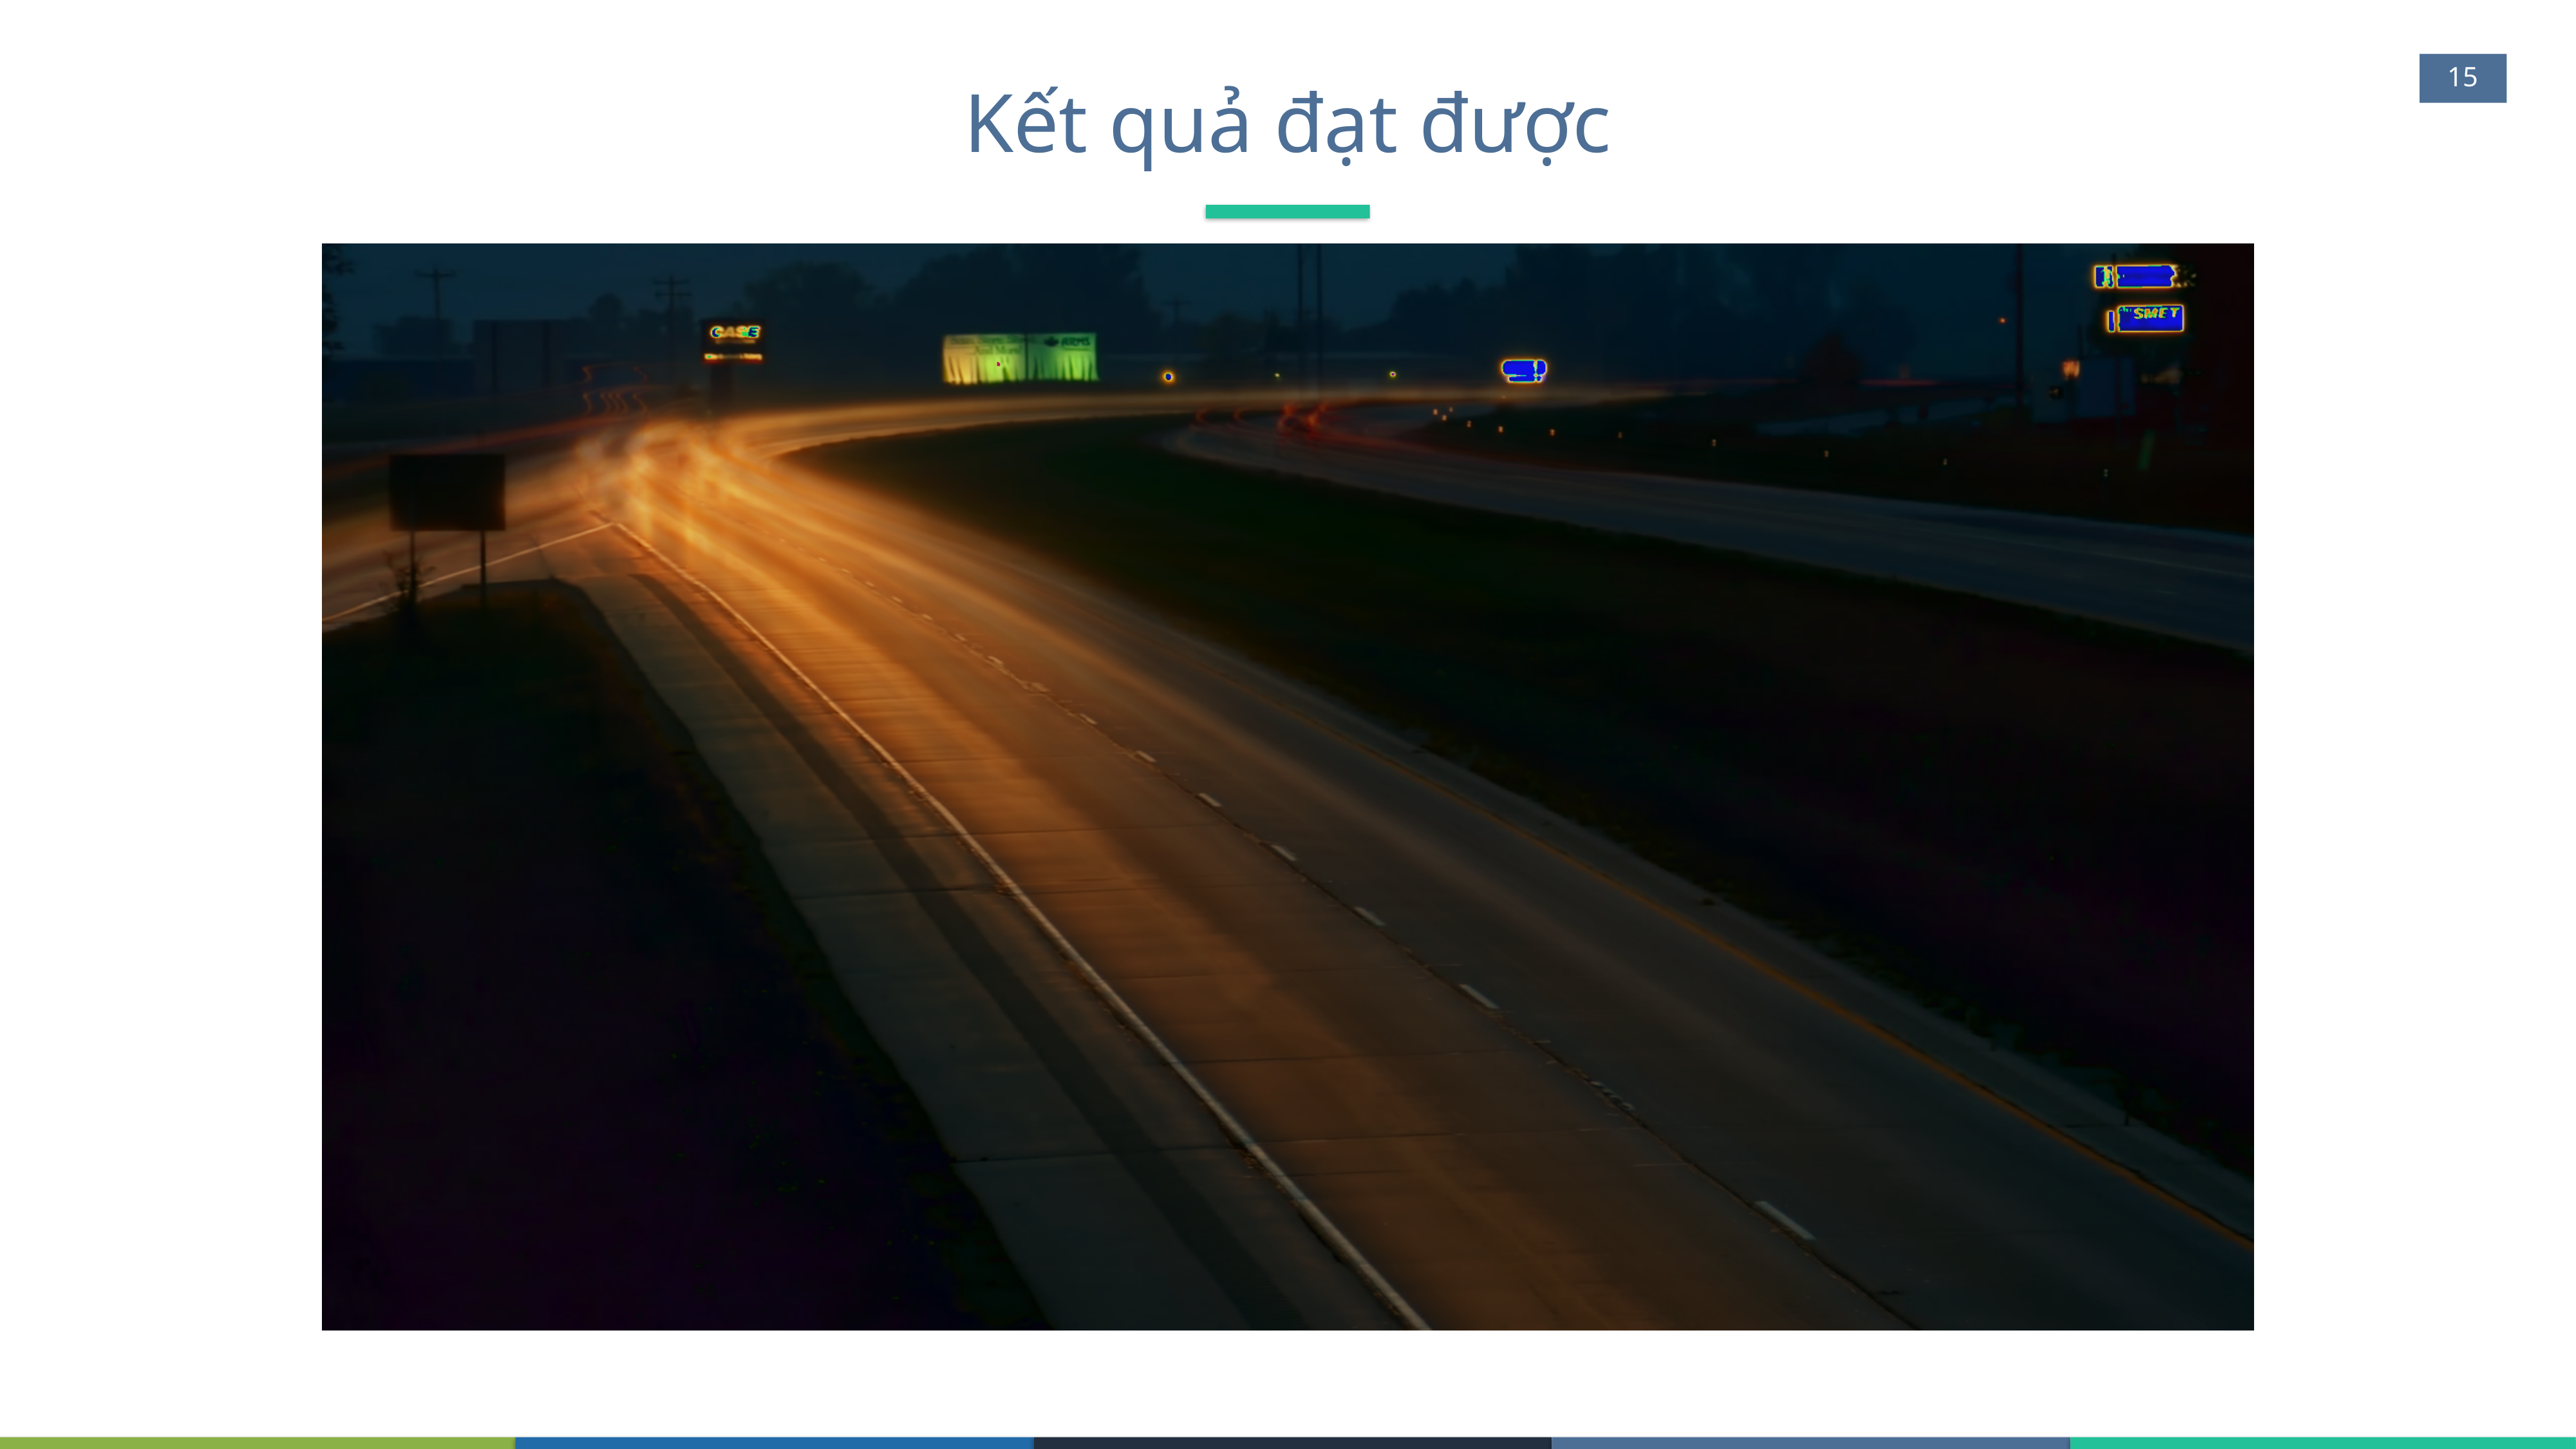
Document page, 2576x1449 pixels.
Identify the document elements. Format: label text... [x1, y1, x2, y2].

text_box [1205, 204, 1370, 219]
picture [321, 243, 2254, 1331]
title Kết quả đạt được [193, 60, 2383, 180]
slide_number 15 [2420, 53, 2507, 103]
